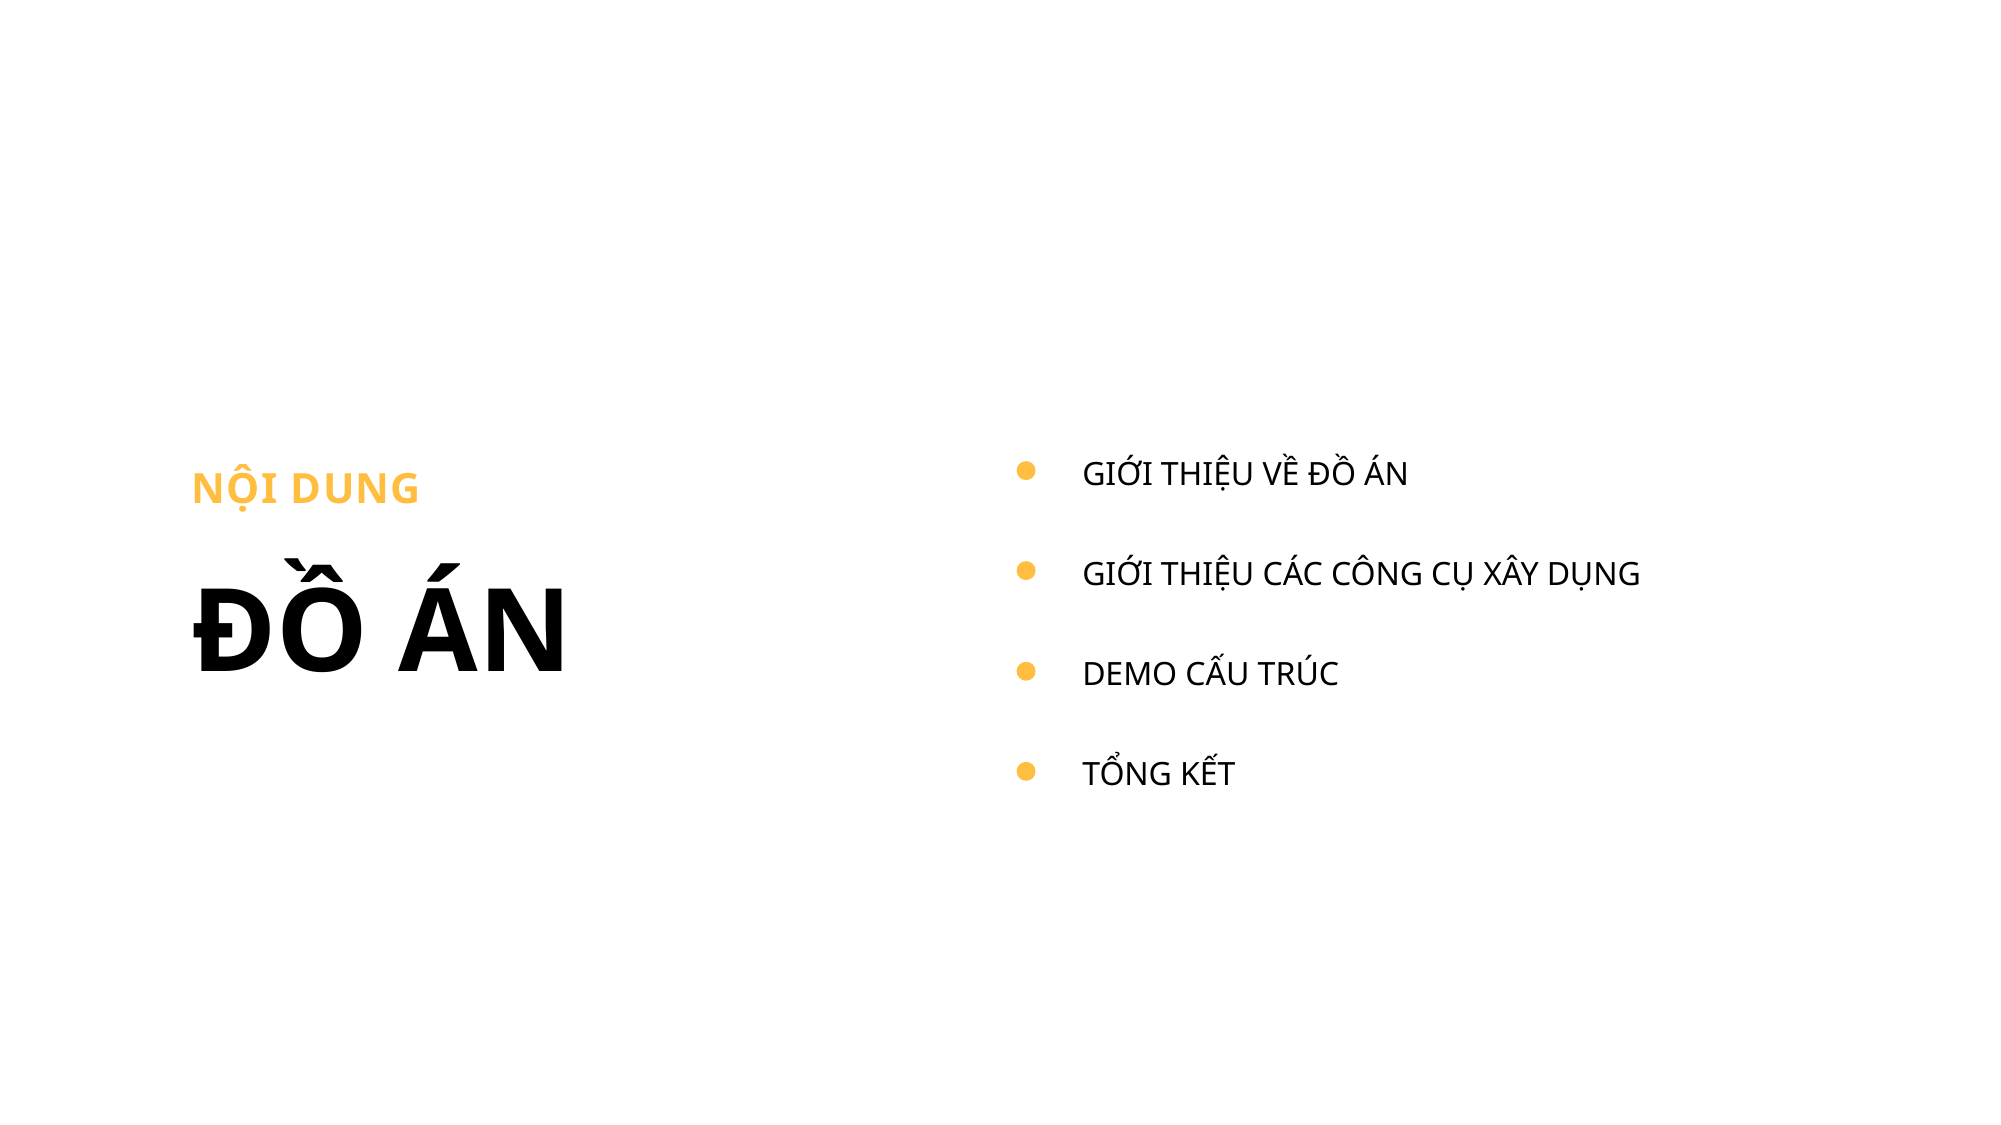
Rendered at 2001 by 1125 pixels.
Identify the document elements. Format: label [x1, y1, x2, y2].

text_box [1016, 446, 1838, 489]
text_box [1016, 746, 1838, 790]
text_box [1016, 546, 1838, 589]
text_box [1016, 646, 1838, 690]
text_box [191, 461, 792, 696]
